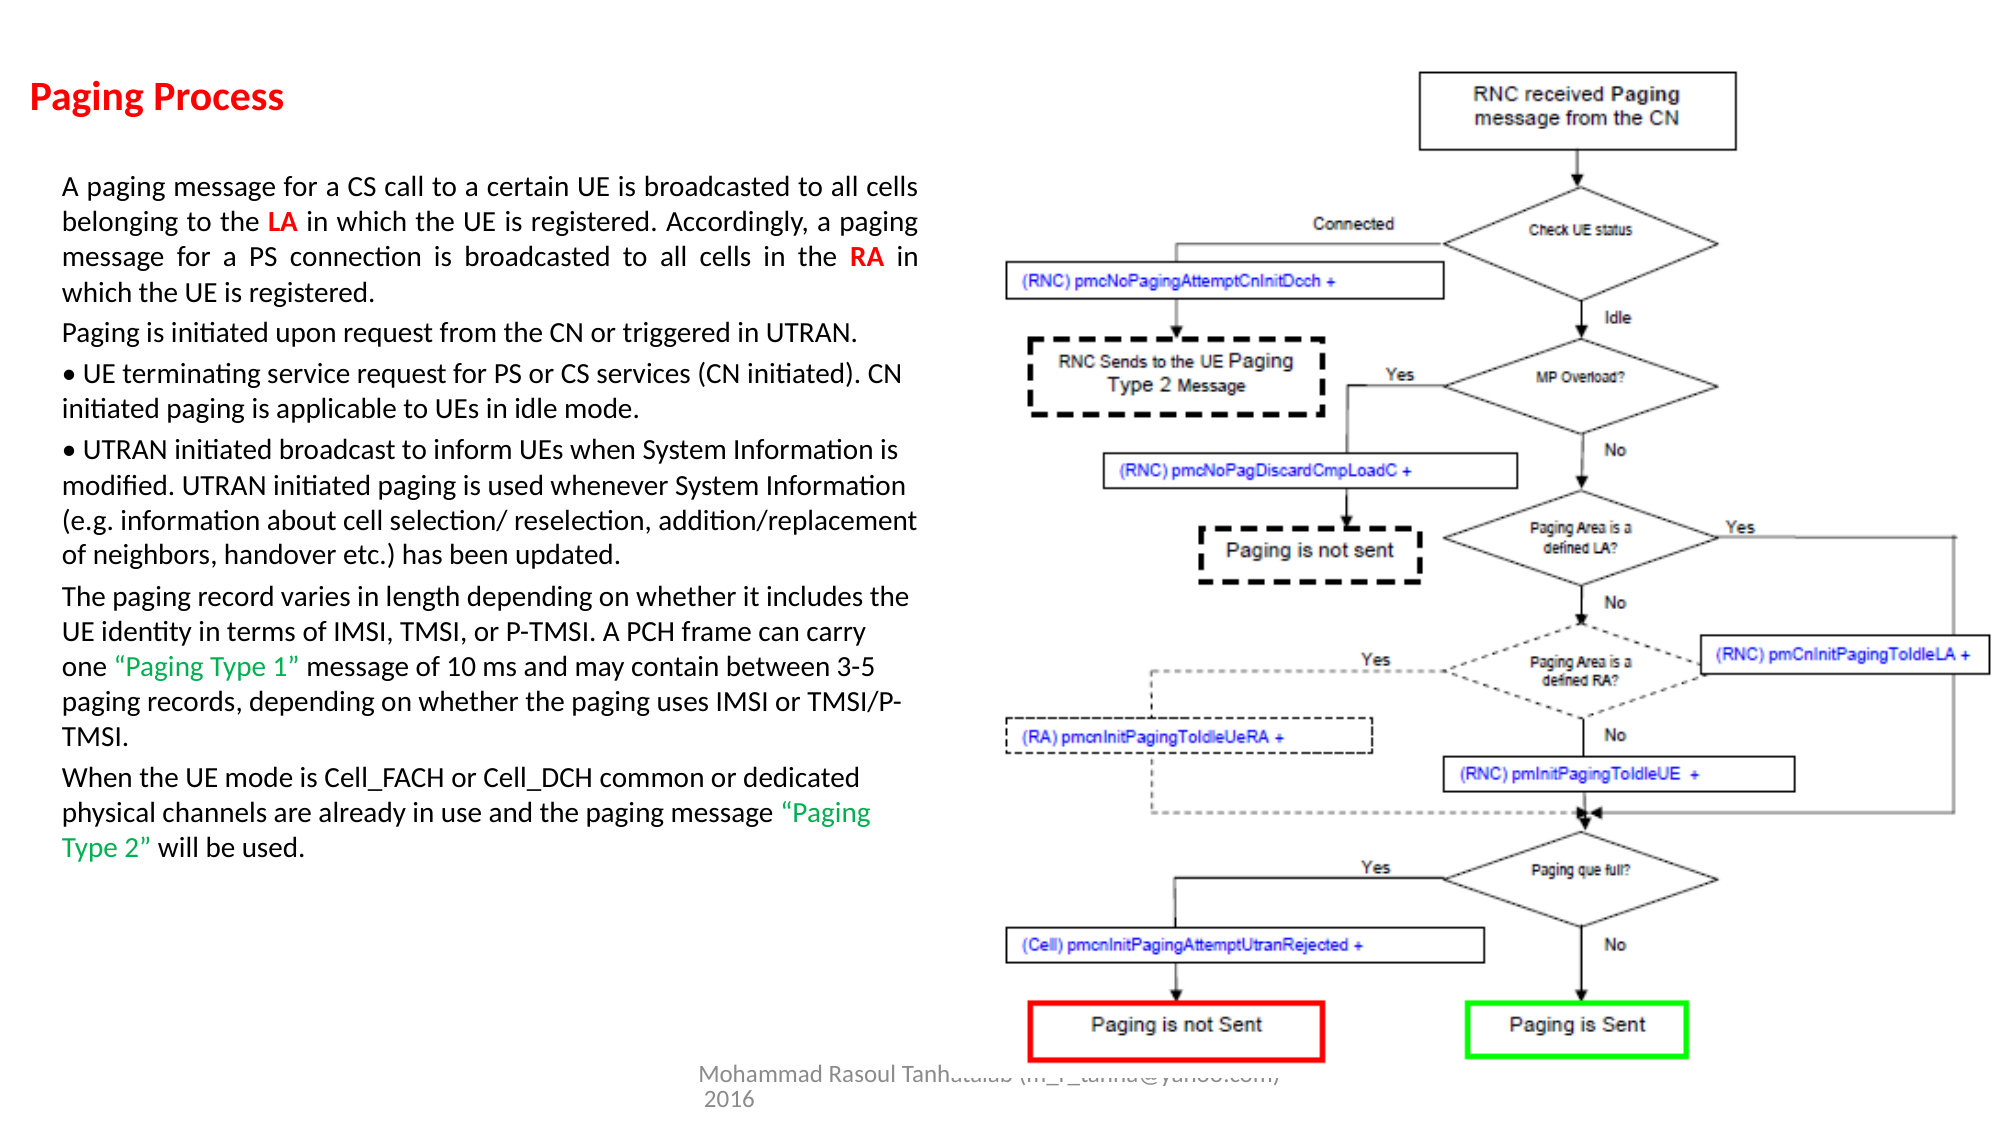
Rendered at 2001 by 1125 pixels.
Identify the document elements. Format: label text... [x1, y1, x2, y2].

footer Mohammad Rasoul Tanhatalab (m_r_tanha@yahoo.com) 2016 [683, 1042, 1317, 1103]
title Paging Process [14, 39, 766, 127]
picture [948, 61, 2000, 1078]
list A paging message for a CS call to a certain UE is broadcasted to all cells belonging to the LA in which the UE is registered. Accordingly, a paging message for a PS connection is broadcasted to all cells in the RA in which the UE is registered. Paging is initiated upon request from the CN or triggered in UTRAN. • UE terminating service request for PS or CS services (CN initiated). CN initiated paging is applicable to UEs in idle mode. • UTRAN initiated broadcast to inform UEs when System Information is modified. UTRAN initiated paging is used whenever System Information (e.g. information about cell selection/ reselection, addition/replacement of neighbors, handover etc.) has been updated. The paging record varies in length depending on whether it includes the UE identity in terms of IMSI, TMSI, or P-TMSI. A PCH frame can carry one “Paging Type 1” message of 10 ms and may contain between 3-5 paging records, depending on whether the paging uses IMSI or TMSI/P-TMSI. When the UE mode is Cell_FACH or Cell_DCH common or dedicated physical channels are already in use and the paging message “Paging Type 2” will be used. [46, 160, 934, 1057]
